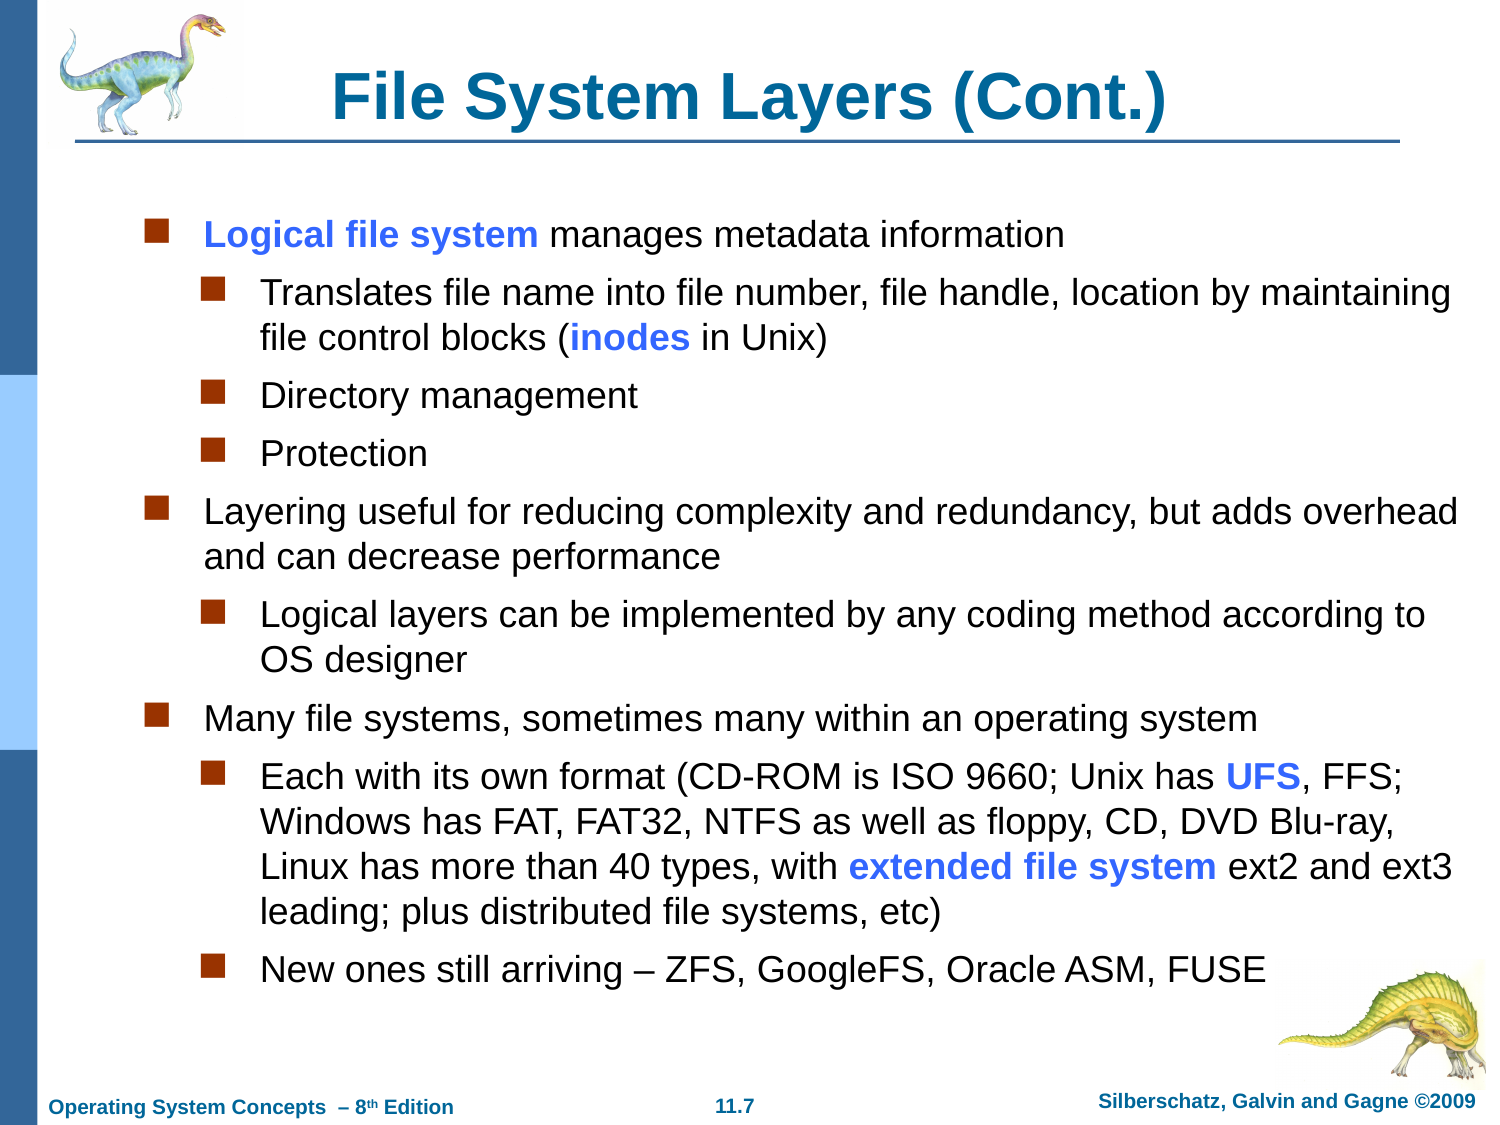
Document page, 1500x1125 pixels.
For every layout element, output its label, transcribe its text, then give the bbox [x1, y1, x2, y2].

picture [1415, 1093, 1423, 1098]
picture [46, 0, 244, 149]
list Logical file system manages metadata information Translates file name into file number, file handle, location by maintaining file control blocks (inodes in Unix) Directory management Protection Layering useful for reducing complexity and redundancy, but adds overhead and can decrease performance Logical layers can be implemented by any coding method according to OS designer Many file systems, sometimes many within an operating system Each with its own format (CD-ROM is ISO 9660; Unix has UFS, FFS; Windows has FAT, FAT32, NTFS as well as floppy, CD, DVD Blu-ray, Linux has more than 40 types, with extended file system ext2 and ext3 leading; plus distributed file systems, etc) New ones still arriving – ZFS, GoogleFS, Oracle ASM, FUSE [132, 202, 1483, 946]
picture [1275, 959, 1486, 1090]
title File System Layers (Cont.) [74, 45, 1426, 141]
